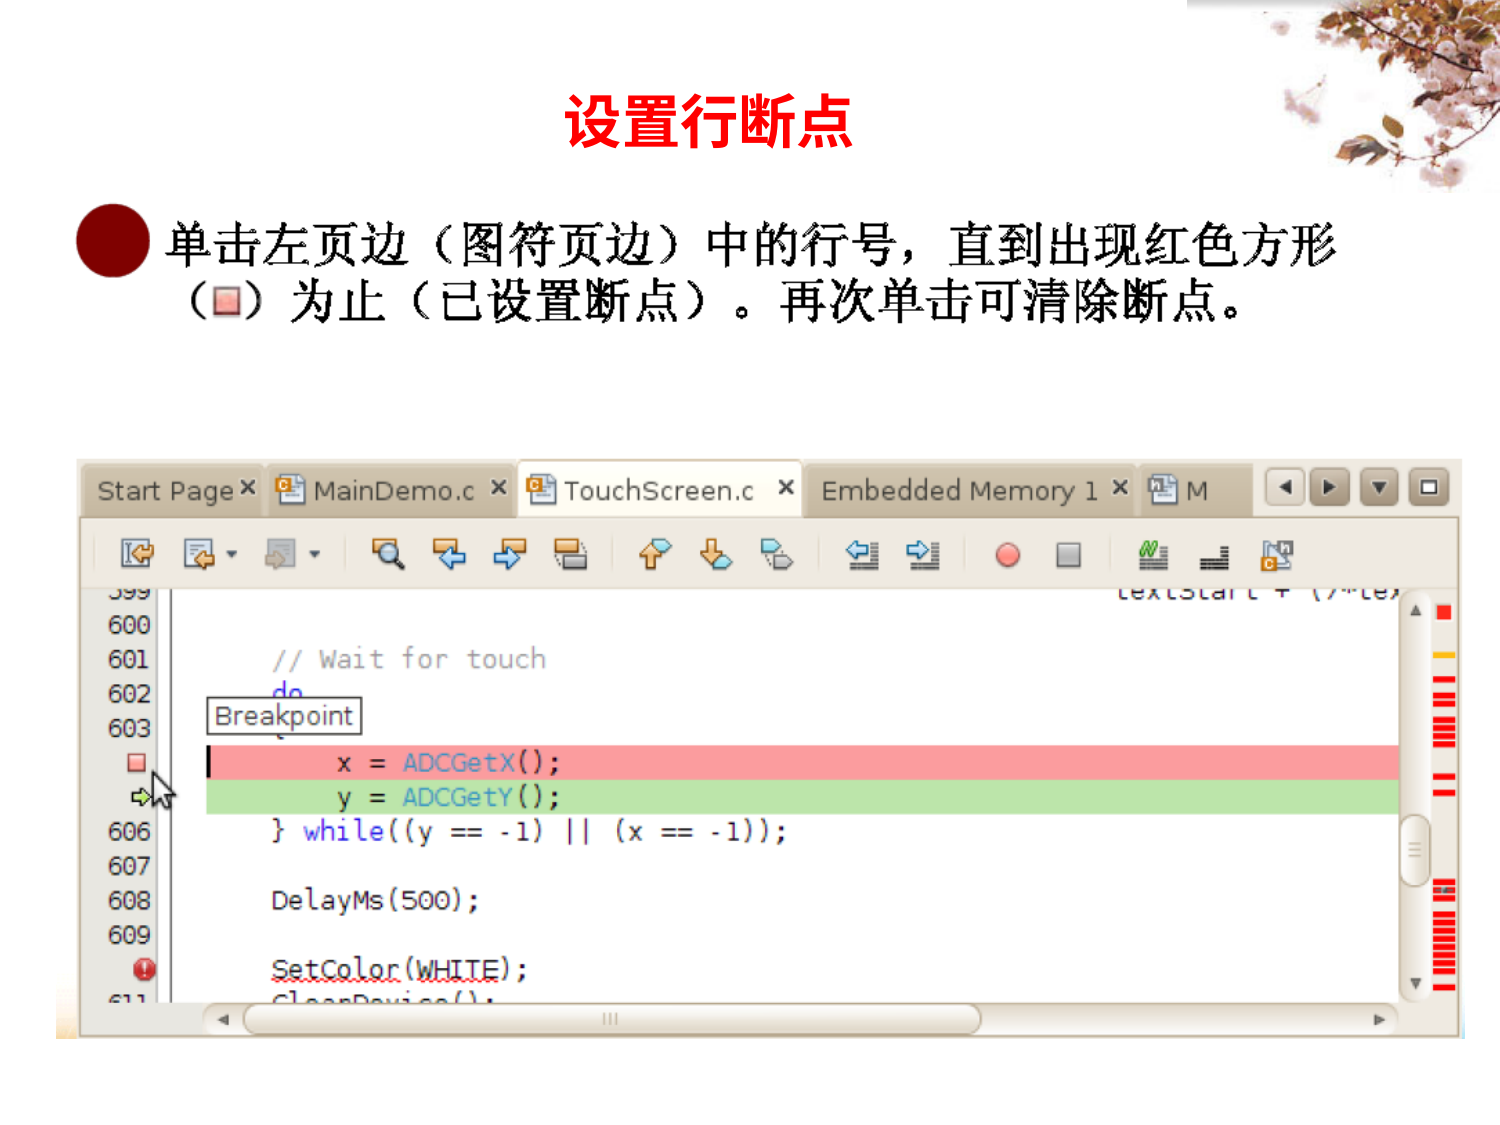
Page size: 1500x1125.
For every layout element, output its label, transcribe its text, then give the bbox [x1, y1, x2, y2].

picture [56, 196, 1465, 1039]
text_box 设置行断点 [549, 78, 1042, 163]
picture [1187, 0, 1500, 193]
